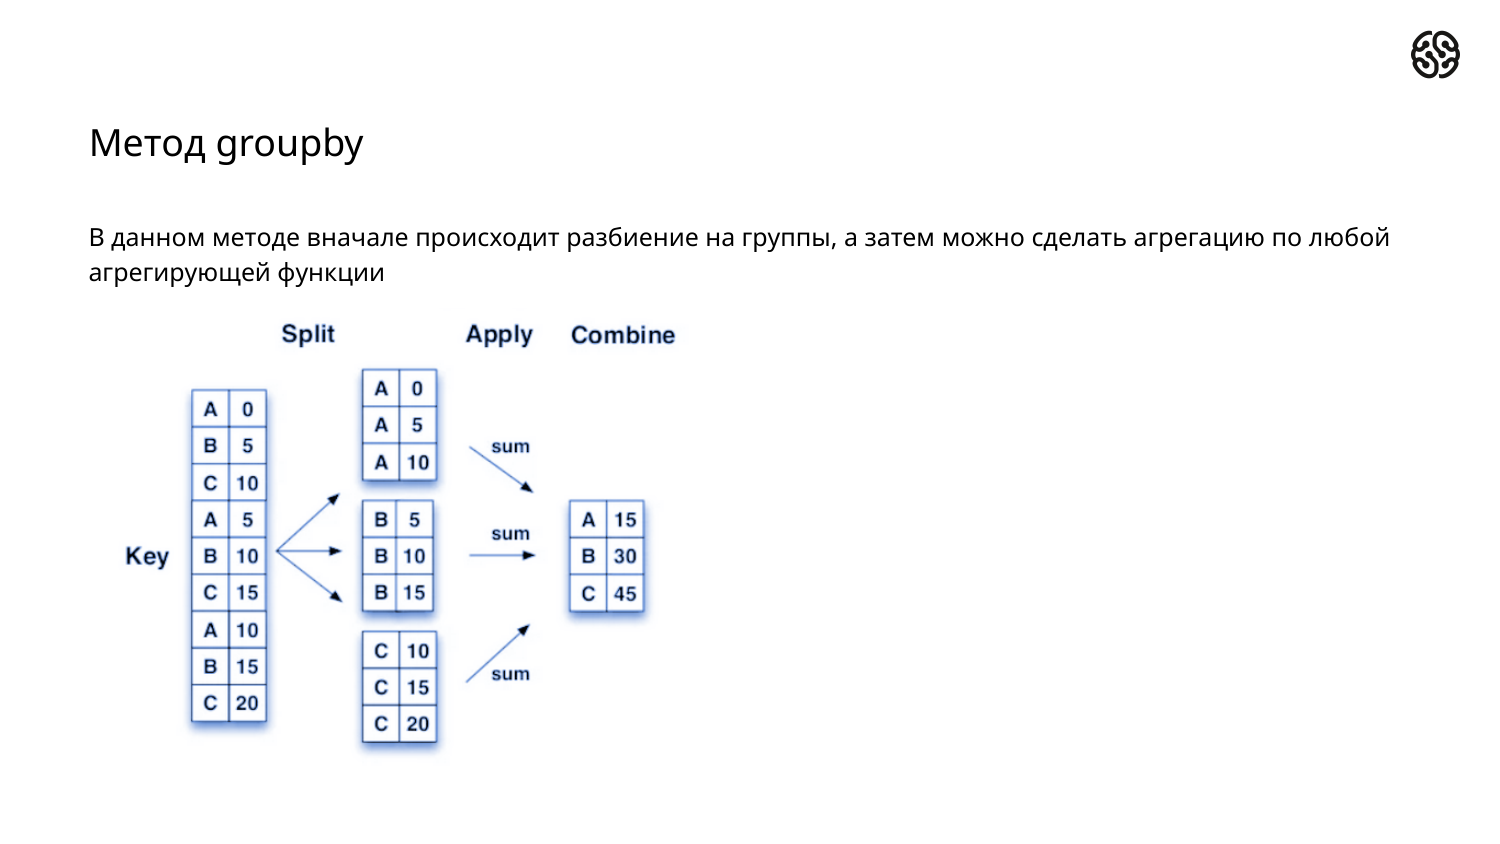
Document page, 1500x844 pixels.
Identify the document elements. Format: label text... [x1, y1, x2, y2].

text_box В данном методе вначале происходит разбиение на группы, а затем можно сделать агрегацию по любой агрегирующей функции [88, 216, 1420, 287]
text_box Метод groupby [88, 118, 721, 193]
picture [88, 308, 765, 768]
picture [1411, 30, 1460, 79]
